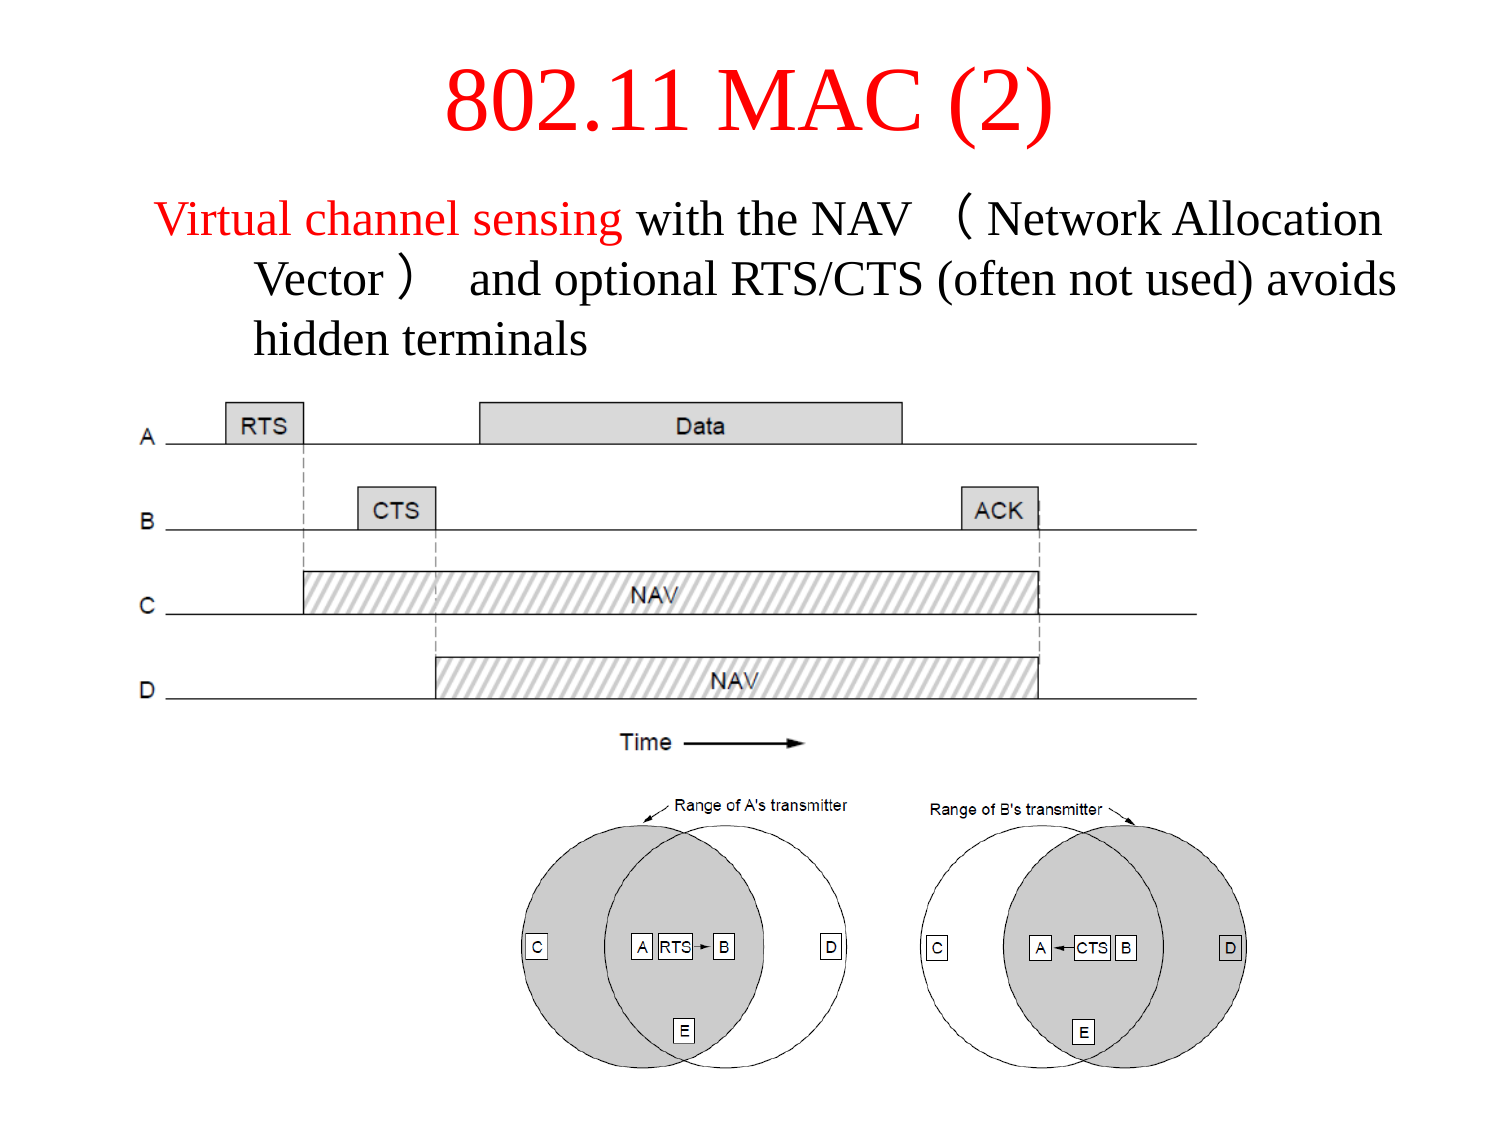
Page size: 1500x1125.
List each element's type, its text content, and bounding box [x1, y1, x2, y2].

title 802.11 MAC (2) [0, 0, 1500, 188]
list Virtual channel sensing with the NAV（Network Allocation Vector） and optional RTS/CTS (often not used) avoids hidden terminals [138, 177, 1417, 933]
picture [110, 380, 1262, 1085]
